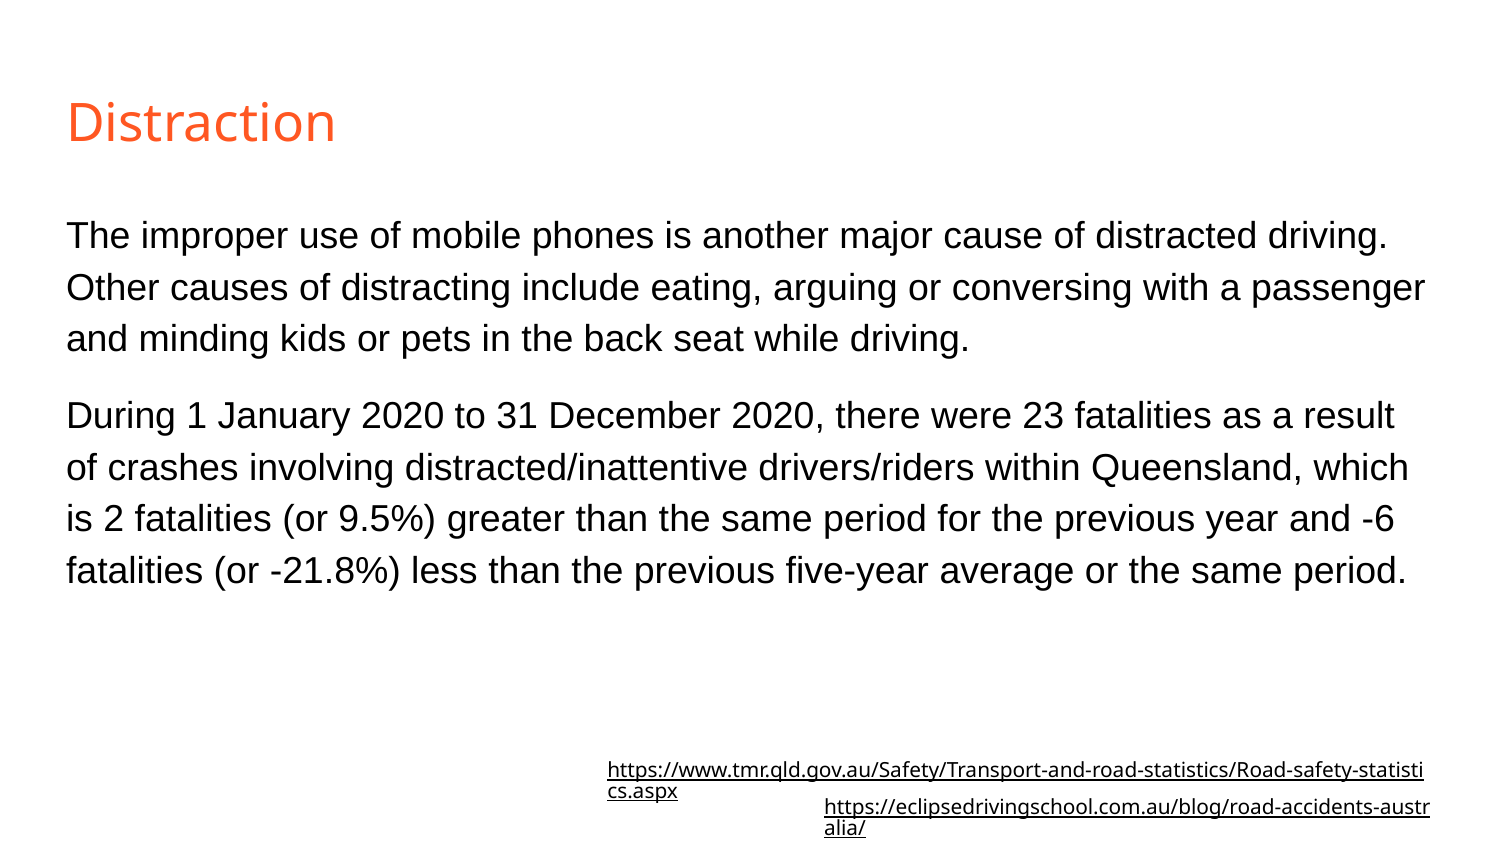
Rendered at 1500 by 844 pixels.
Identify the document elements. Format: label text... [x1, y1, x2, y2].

text_box https://www.tmr.qld.gov.au/Safety/Transport-and-road-statistics/Road-safety-statistics.aspx [592, 741, 1439, 825]
title Distraction [51, 72, 1449, 167]
list The improper use of mobile phones is another major cause of distracted driving. Other causes of distracting include eating, arguing or conversing with a passenger and minding kids or pets in the back seat while driving. During 1 January 2020 to 31 December 2020, there were 23 fatalities as a result of crashes involving distracted/inattentive drivers/riders within Queensland, which is 2 fatalities (or 9.5%) greater than the same period for the previous year and -6 fatalities (or -21.8%) less than the previous five-year average or the same period. [51, 189, 1449, 750]
text_box https://eclipsedrivingschool.com.au/blog/road-accidents-australia/ [809, 778, 1449, 844]
